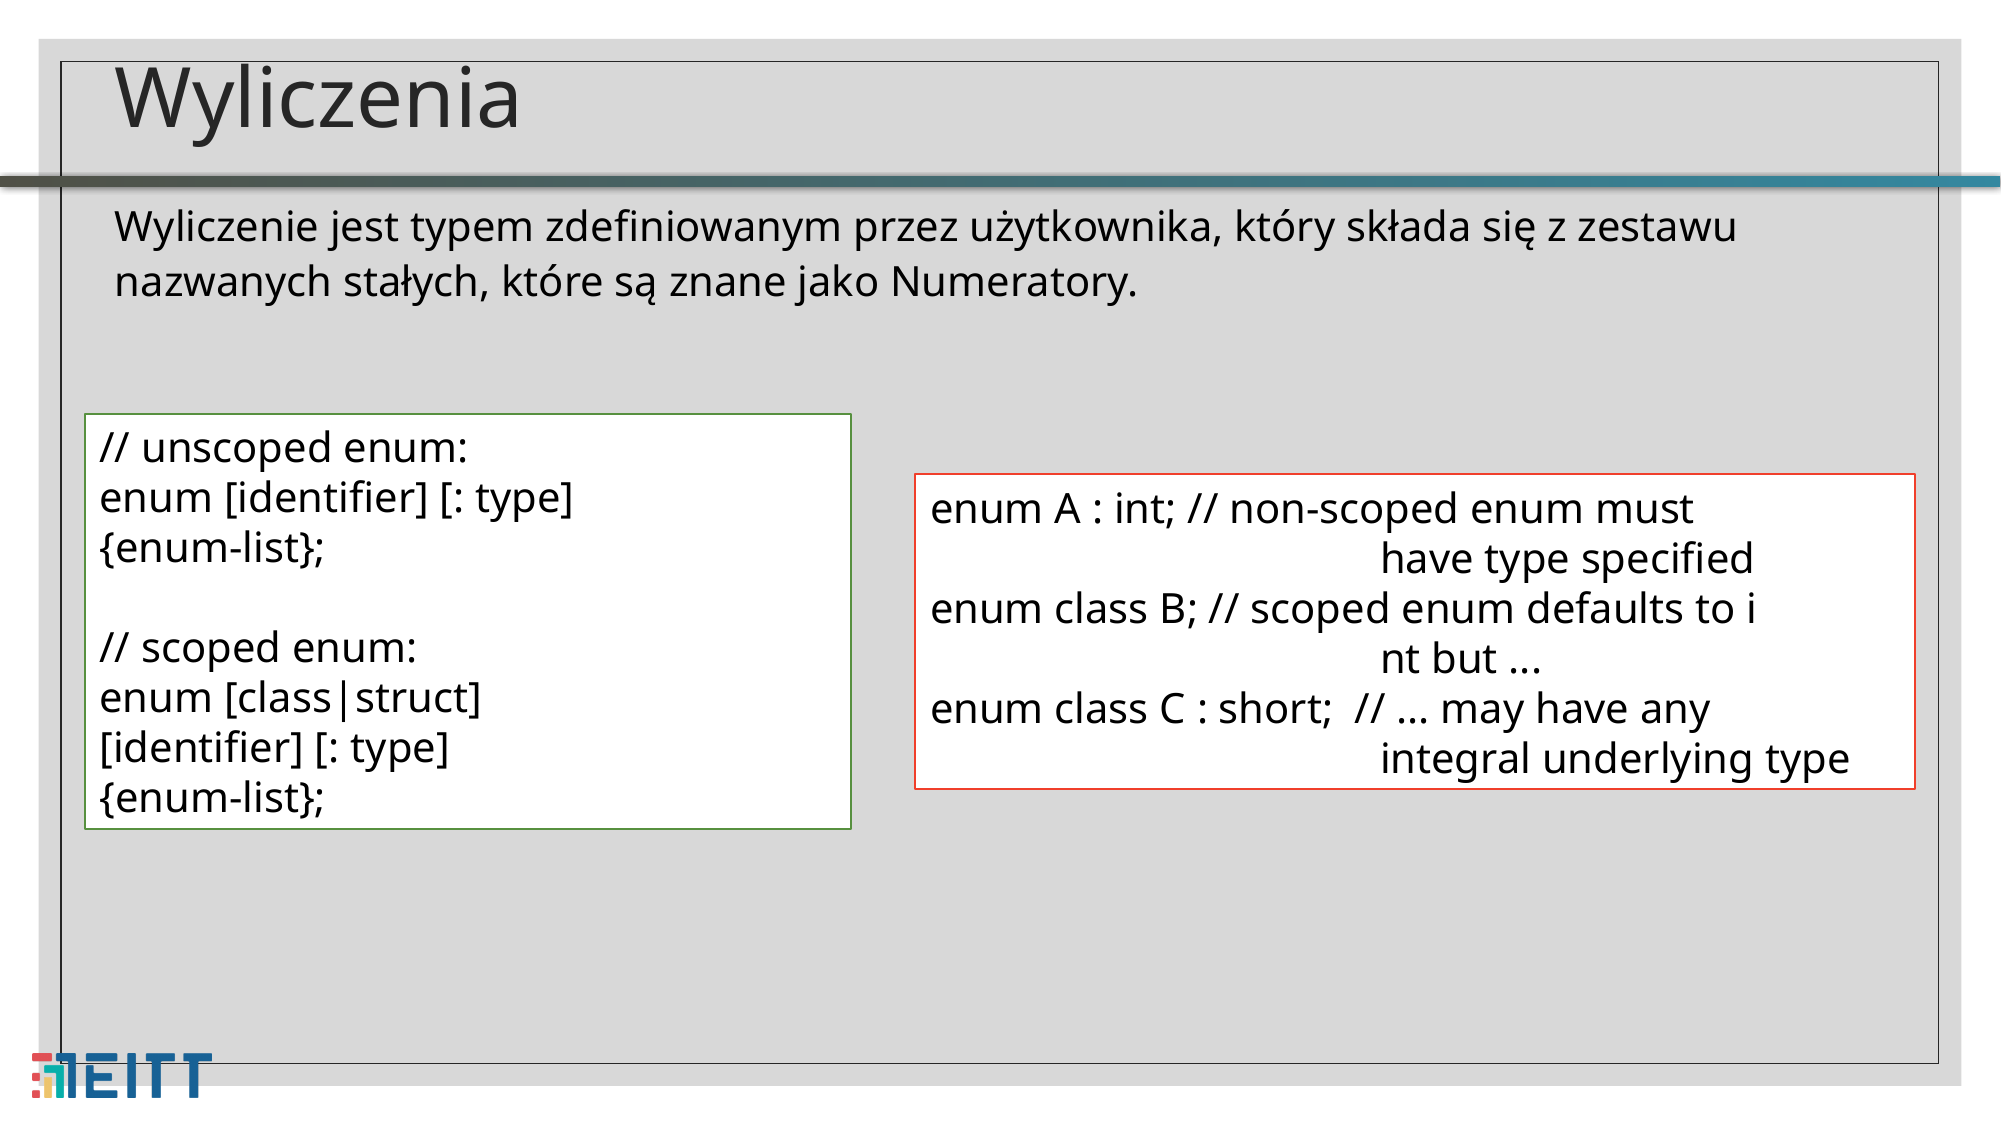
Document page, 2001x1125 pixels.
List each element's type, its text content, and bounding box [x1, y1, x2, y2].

list Wyliczenie jest typem zdefiniowanym przez użytkownika, który składa się z zestawu nazwanych stałych, które są znane jako Numeratory. [99, 186, 1902, 359]
title Wyliczenia [99, 25, 1900, 176]
text_box // unscoped enum: enum [identifier] [: type] {enum-list}; // scoped enum: enum [class|struct] [identifier] [: type] {enum-list}; [84, 413, 852, 830]
text_box enum A : int; // non-scoped enum must have type specified enum class B; // scoped enum defaults to i nt but ... enum class C : short; // ... may have any integral underlying type [914, 473, 1916, 790]
picture [32, 1053, 212, 1098]
